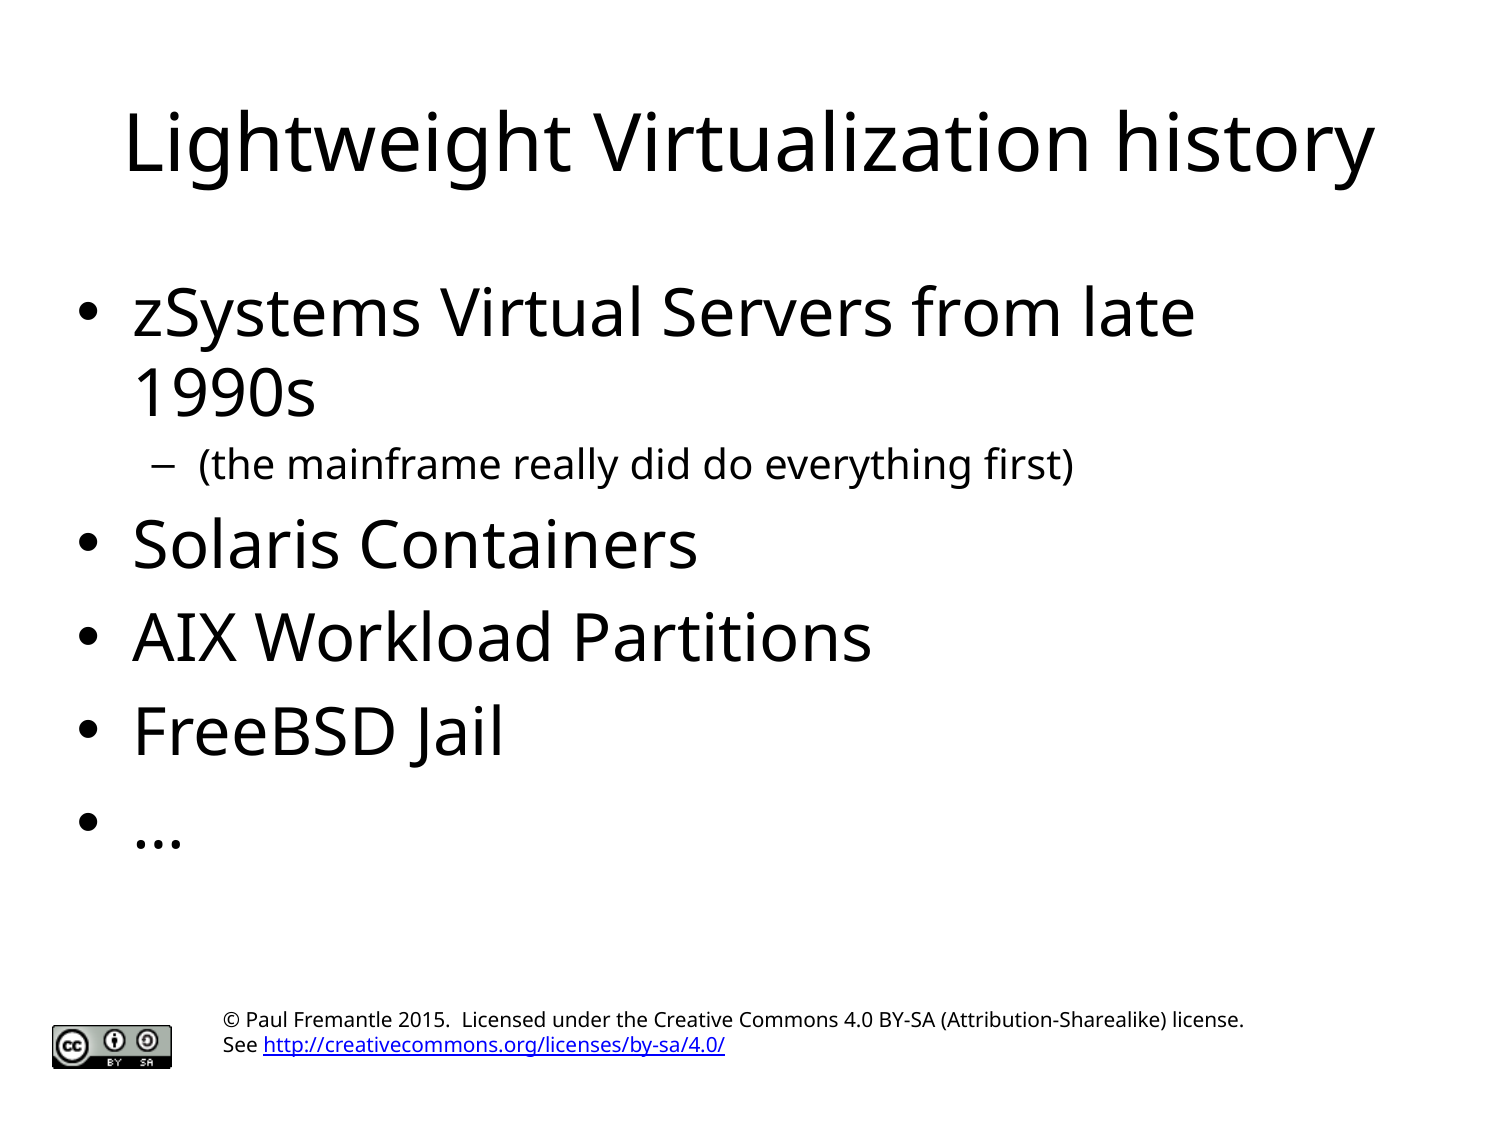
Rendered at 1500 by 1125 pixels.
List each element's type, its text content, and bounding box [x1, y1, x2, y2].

list zSystems Virtual Servers from late 1990s (the mainframe really did do everything first) Solaris Containers AIX Workload Partitions FreeBSD Jail … [61, 262, 1412, 1005]
title Lightweight Virtualization history [75, 45, 1425, 233]
picture [52, 1025, 172, 1069]
